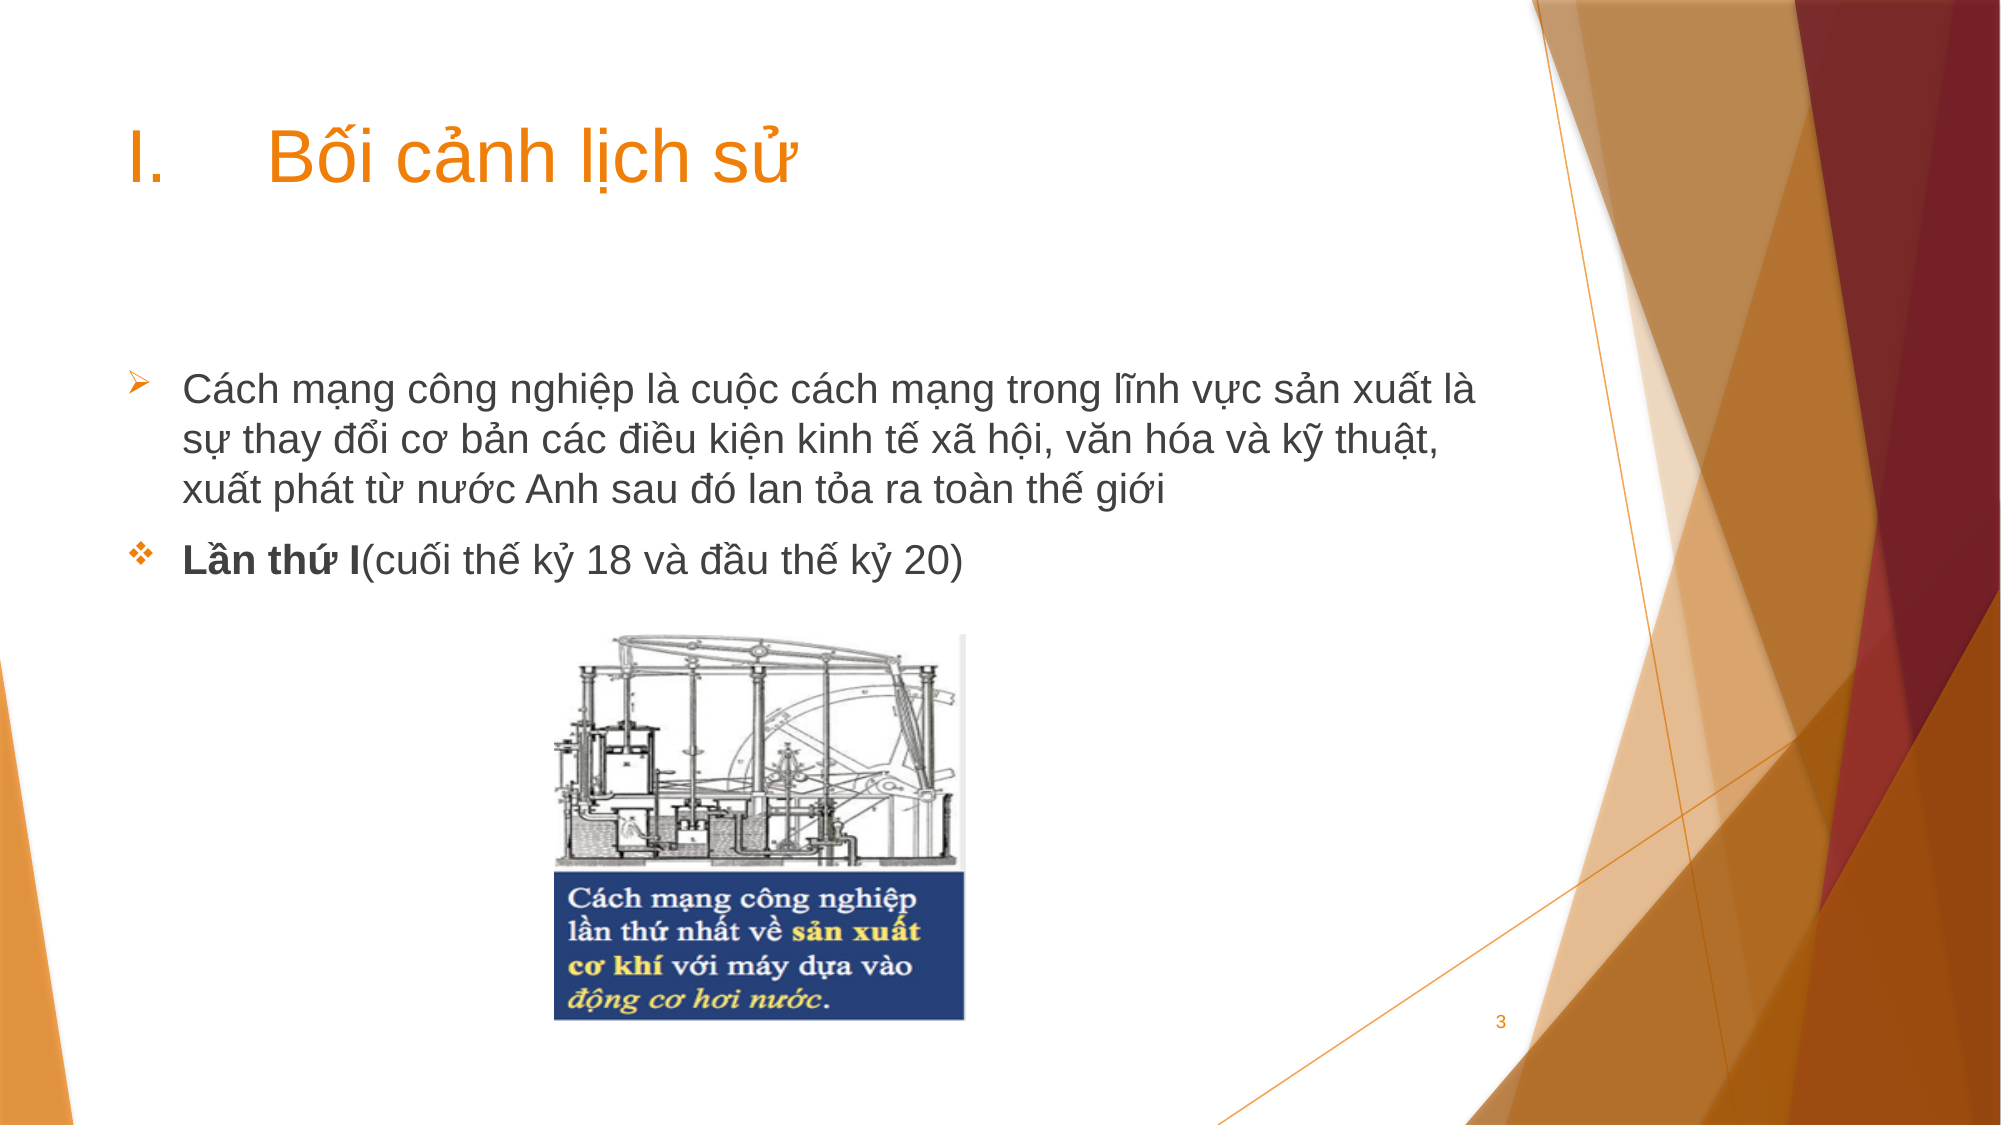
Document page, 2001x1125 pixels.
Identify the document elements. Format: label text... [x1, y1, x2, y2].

picture [553, 633, 967, 1022]
slide_number 3 [1409, 991, 1522, 1051]
title Bối cảnh lịch sử [111, 99, 1522, 317]
list Cách mạng công nghiệp là cuộc cách mạng trong lĩnh vực sản xuất là sự thay đổi cơ bản các điều kiện kinh tế xã hội, văn hóa và kỹ thuật, xuất phát từ nước Anh sau đó lan tỏa ra toàn thế giới Lần thứ I(cuối thế kỷ 18 và đầu thế kỷ 20) [111, 354, 1522, 992]
